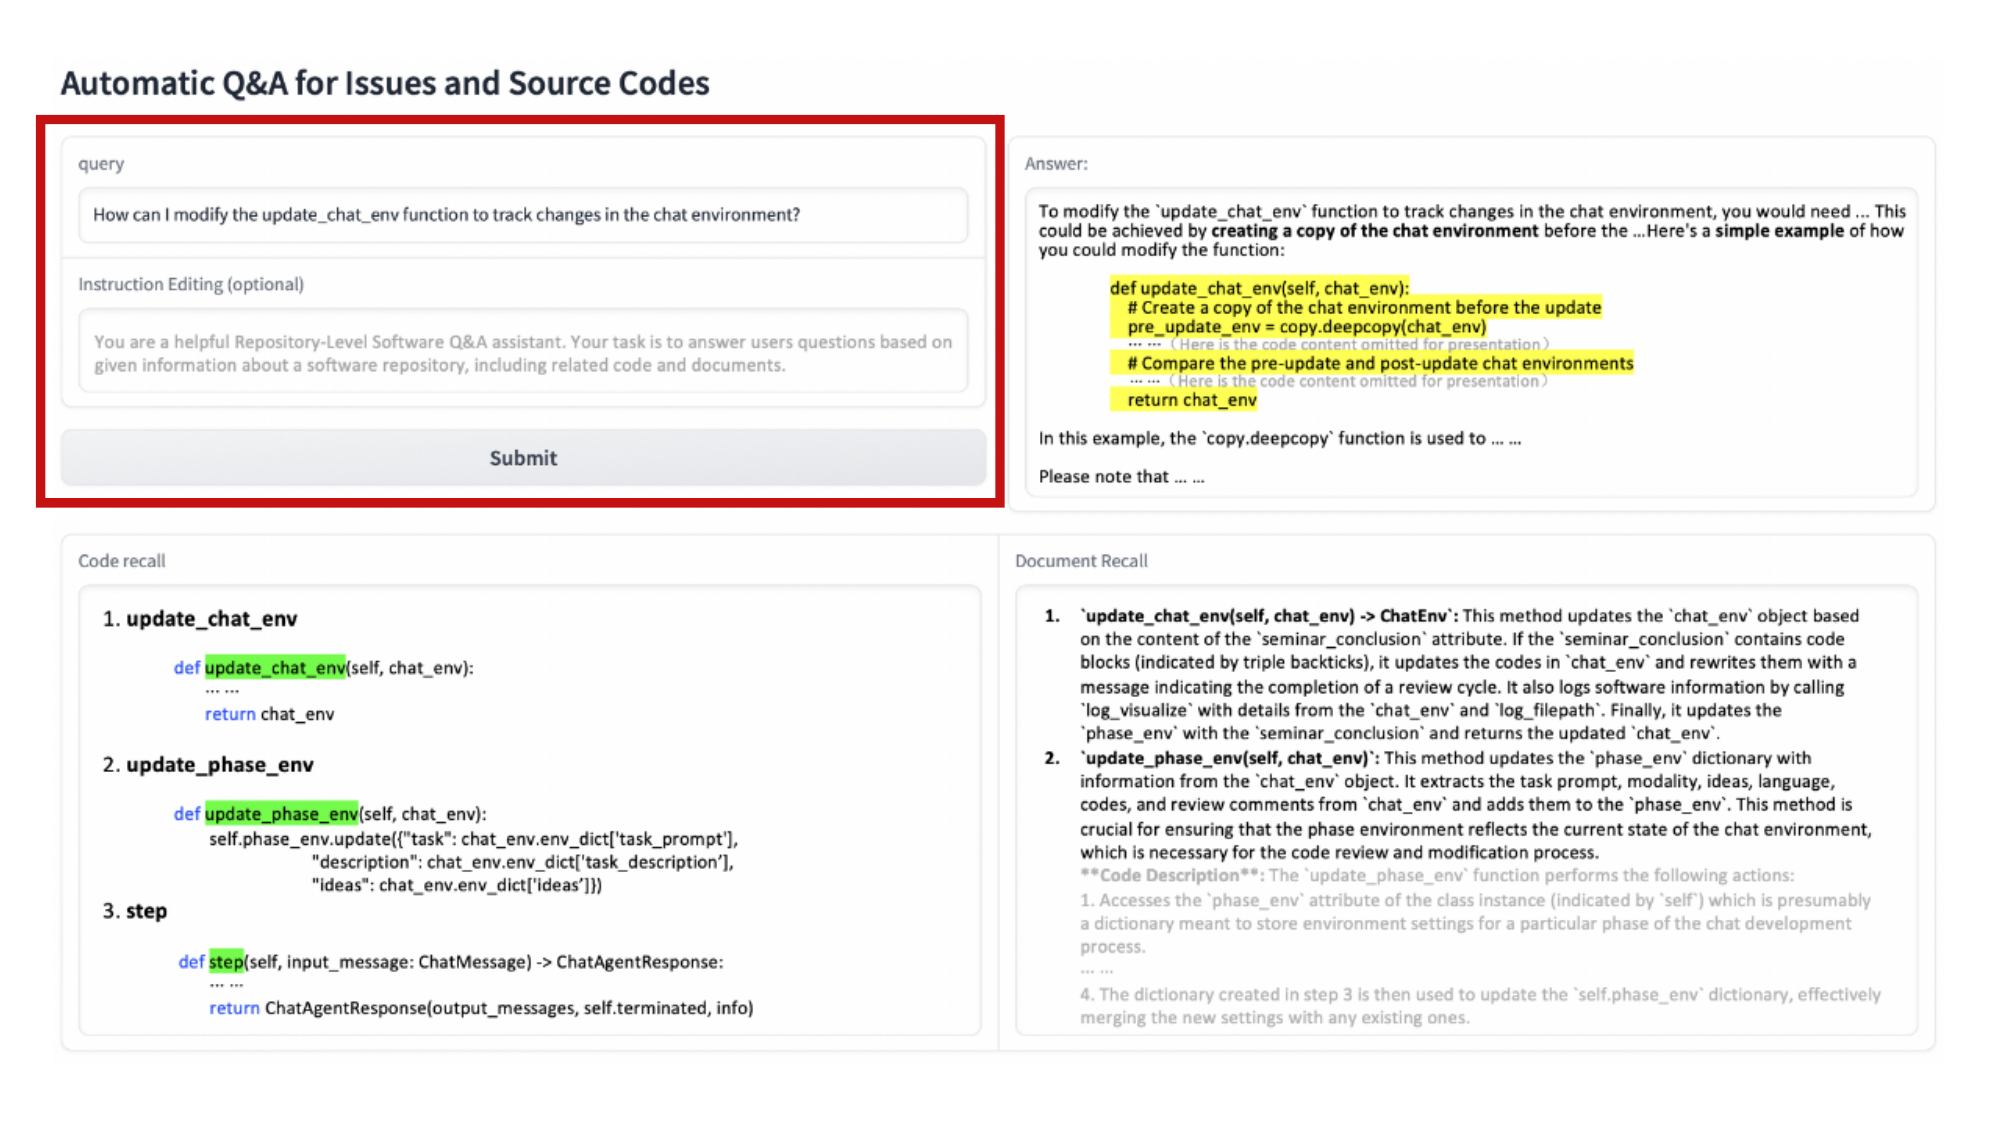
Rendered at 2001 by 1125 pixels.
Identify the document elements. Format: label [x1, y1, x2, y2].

picture [40, 55, 1960, 1070]
